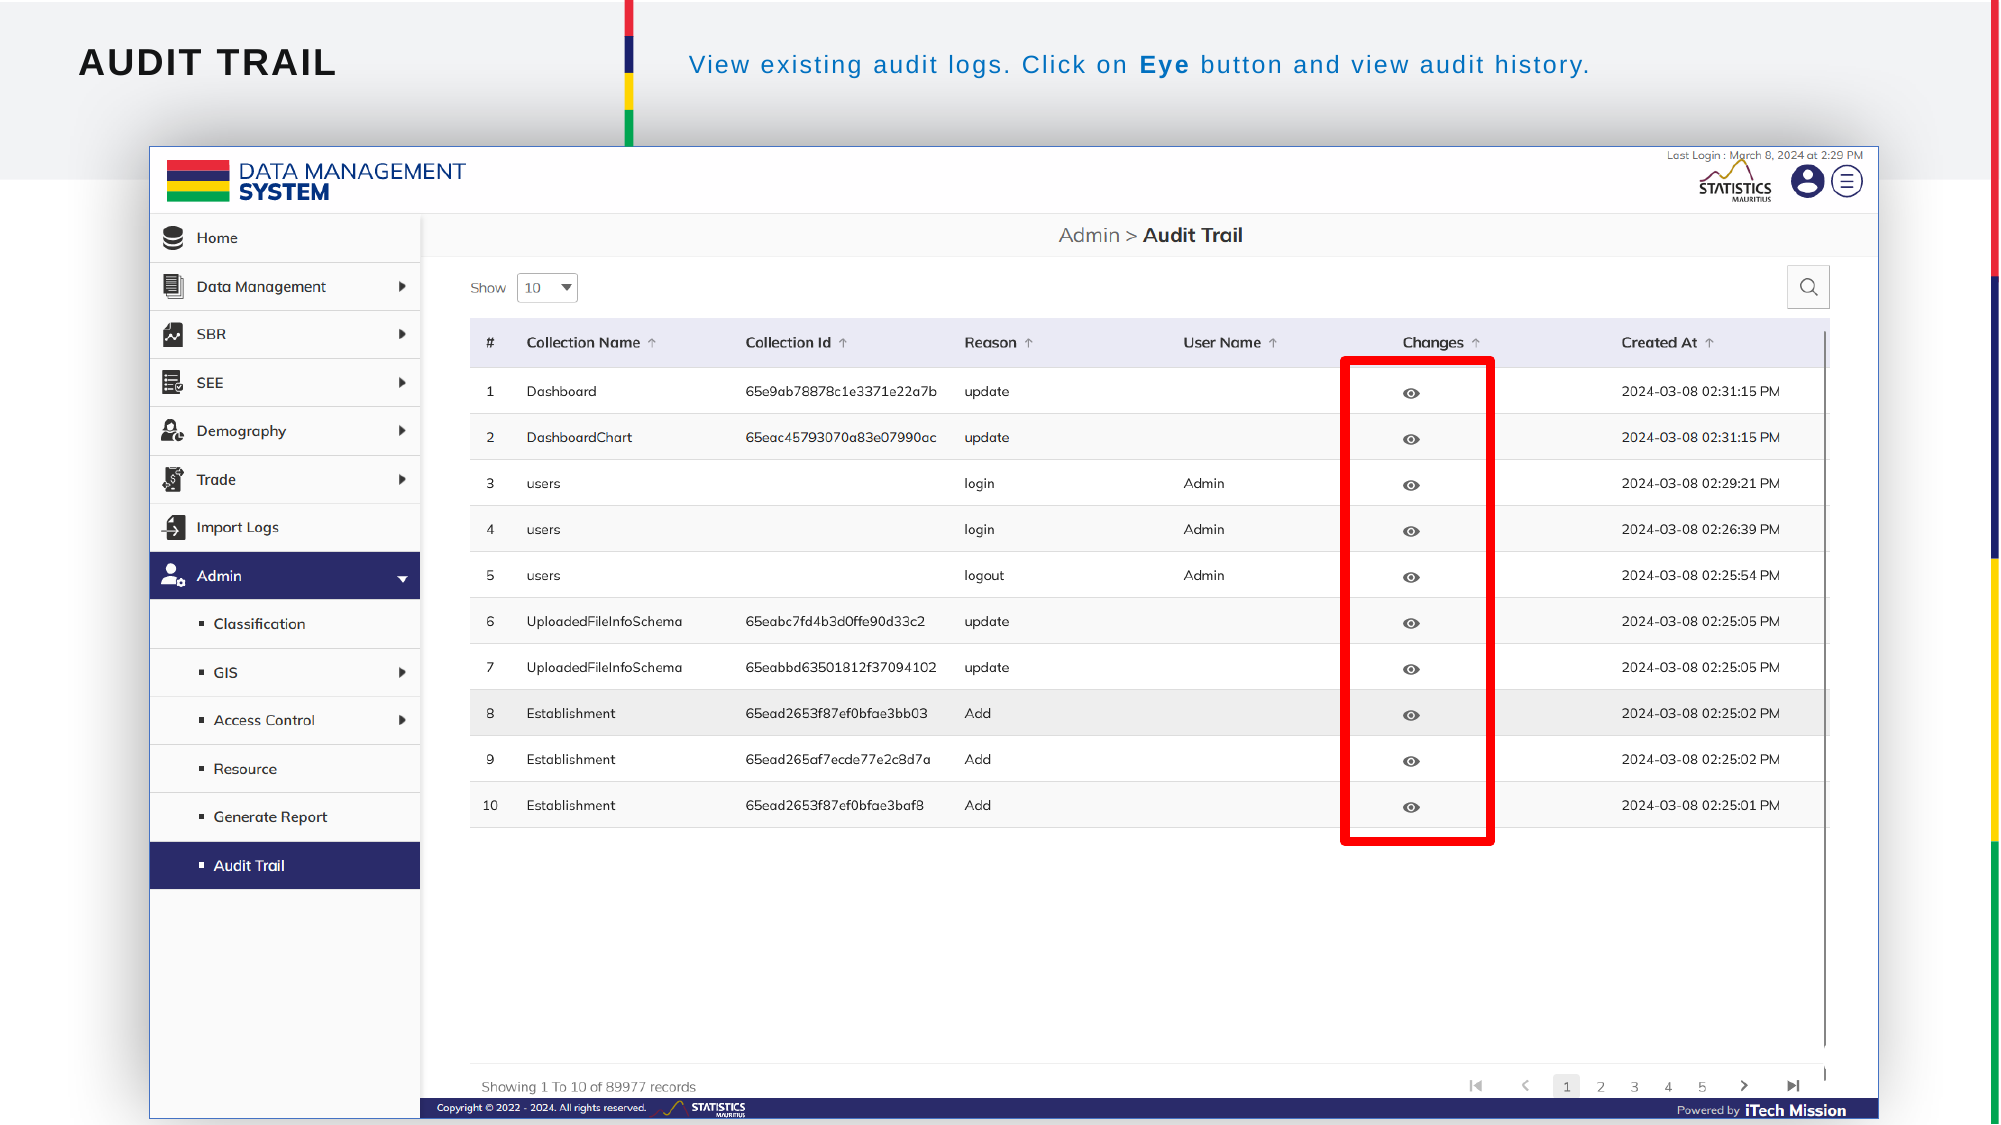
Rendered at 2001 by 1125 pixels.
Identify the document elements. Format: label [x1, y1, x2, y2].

text_box [1991, 0, 1999, 1124]
text_box [63, 37, 624, 91]
text_box [634, 37, 1883, 91]
picture [149, 146, 1879, 1119]
text_box [0, 1, 624, 181]
text_box [634, 1, 1991, 181]
text_box [624, 0, 634, 147]
